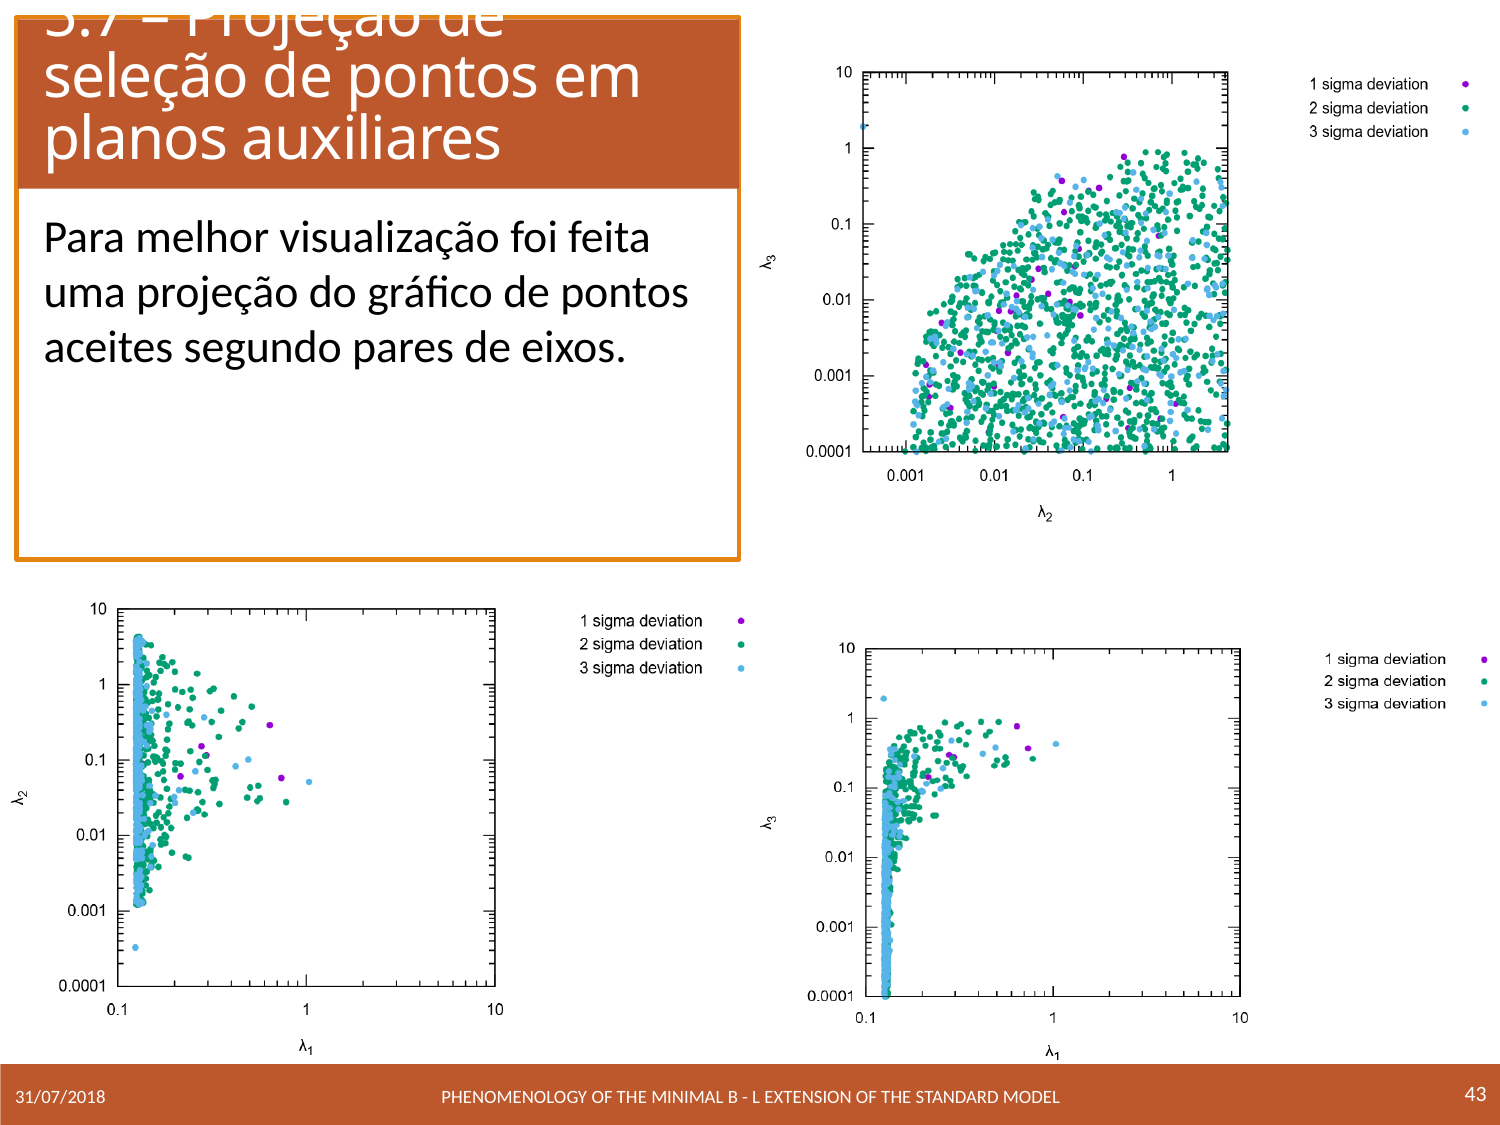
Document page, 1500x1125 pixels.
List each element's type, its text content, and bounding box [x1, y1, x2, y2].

text_box 43 [1340, 1071, 1500, 1123]
picture [0, 565, 1500, 1064]
title 5.7 – Projeção de seleção de pontos em planos auxiliares [28, 0, 731, 180]
text_box 31/07/2018 [0, 1069, 279, 1125]
text_box Phenomenology of the minimal B - L extension of the Standard Model [279, 1072, 1222, 1125]
text_box Para melhor visualização foi feita uma projeção do gráfico de pontos aceites segundo pares de eixos. [28, 198, 731, 379]
picture [749, 56, 1500, 523]
